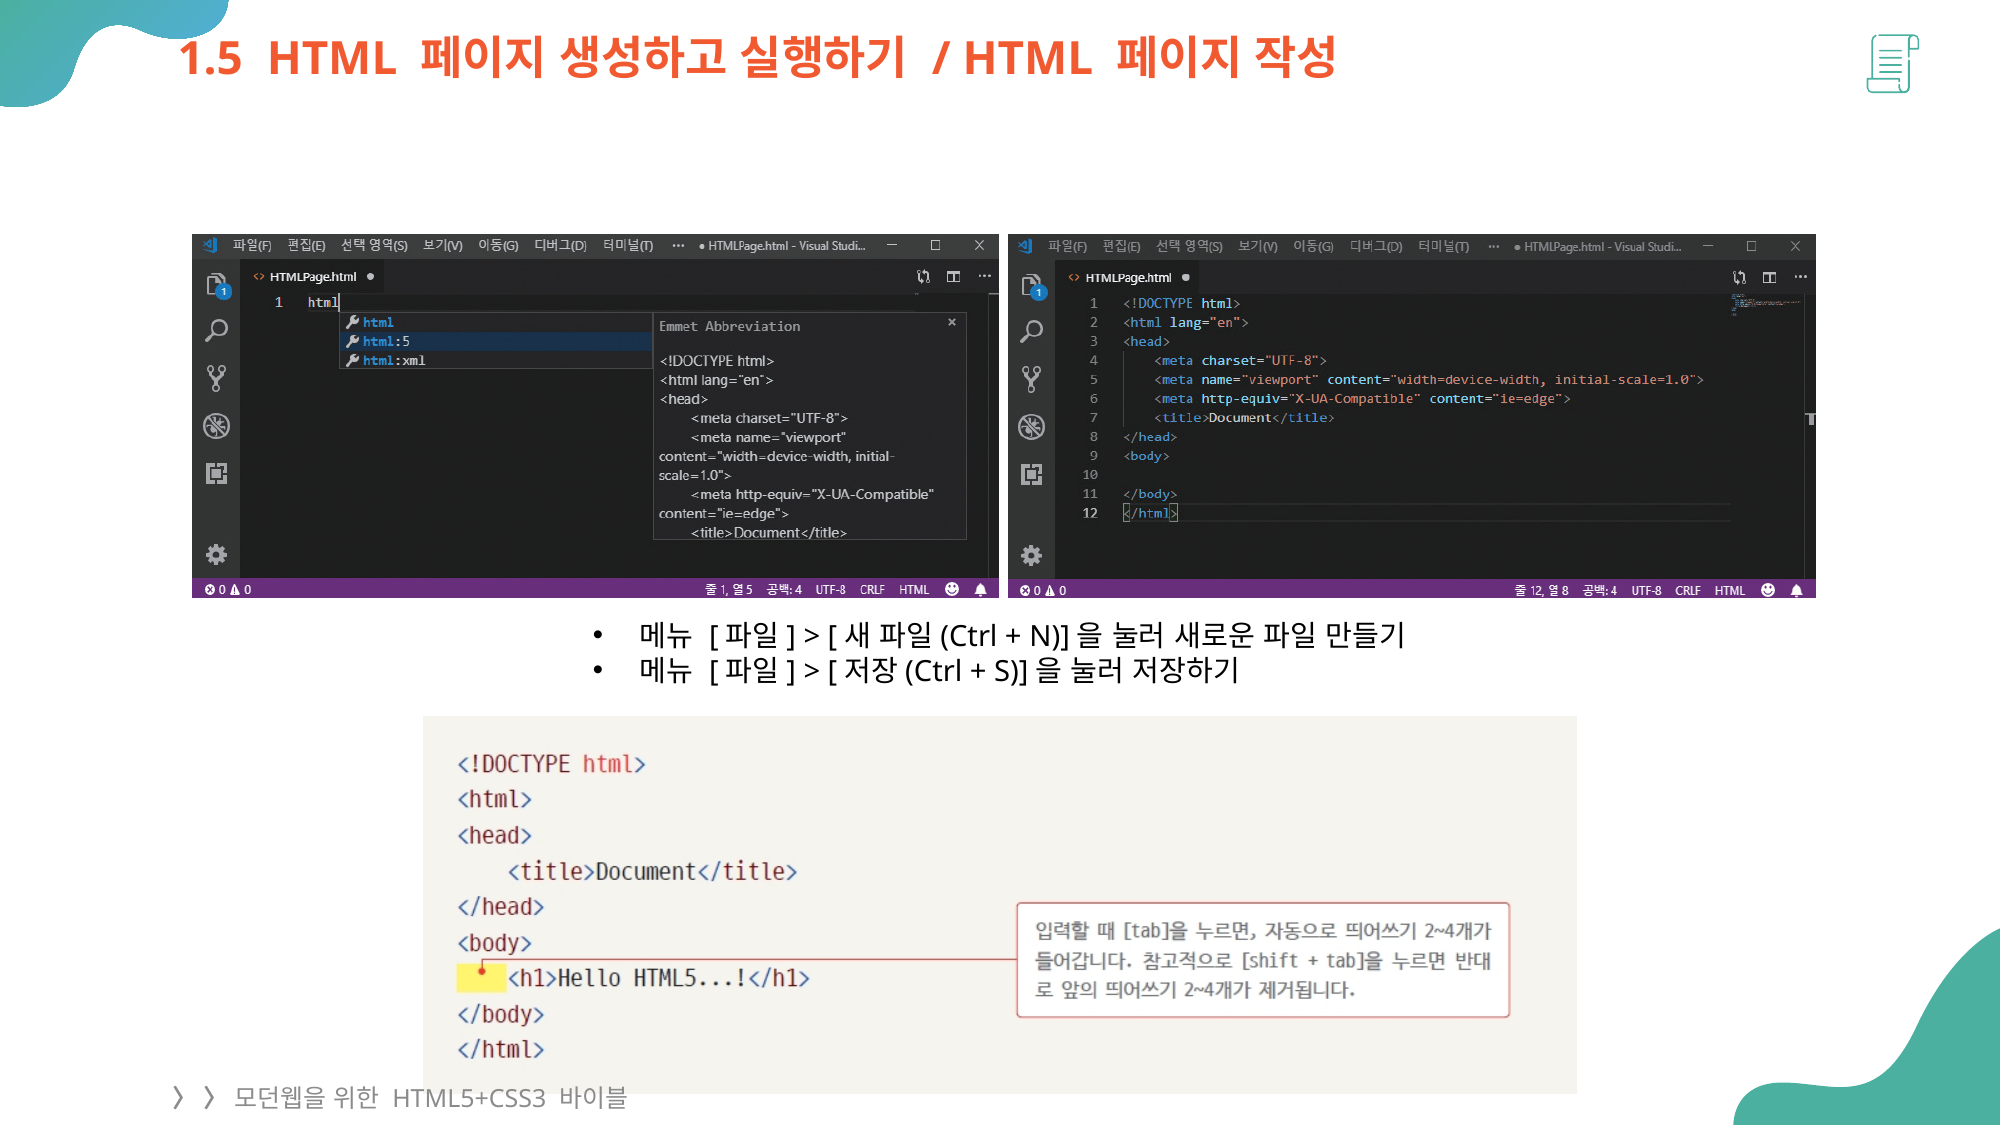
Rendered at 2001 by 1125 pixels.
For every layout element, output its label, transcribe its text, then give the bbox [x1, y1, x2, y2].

title 1.5 HTML 페이지 생성하고 실행하기 / HTML 페이지 작성 [162, 27, 2000, 93]
text_box 메뉴 [파일] > [새 파일(Ctrl + N)]을 눌러 새로운 파일 만들기 메뉴 [파일] > [저장(Ctrl + S)]을 눌러 저장하기 [578, 609, 1422, 695]
picture [1008, 234, 1816, 598]
footer 〉 〉 모던웹을 위한 HTML5+CSS3 바이블 [63, 1085, 738, 1109]
picture [423, 716, 1577, 1094]
picture [192, 234, 999, 598]
